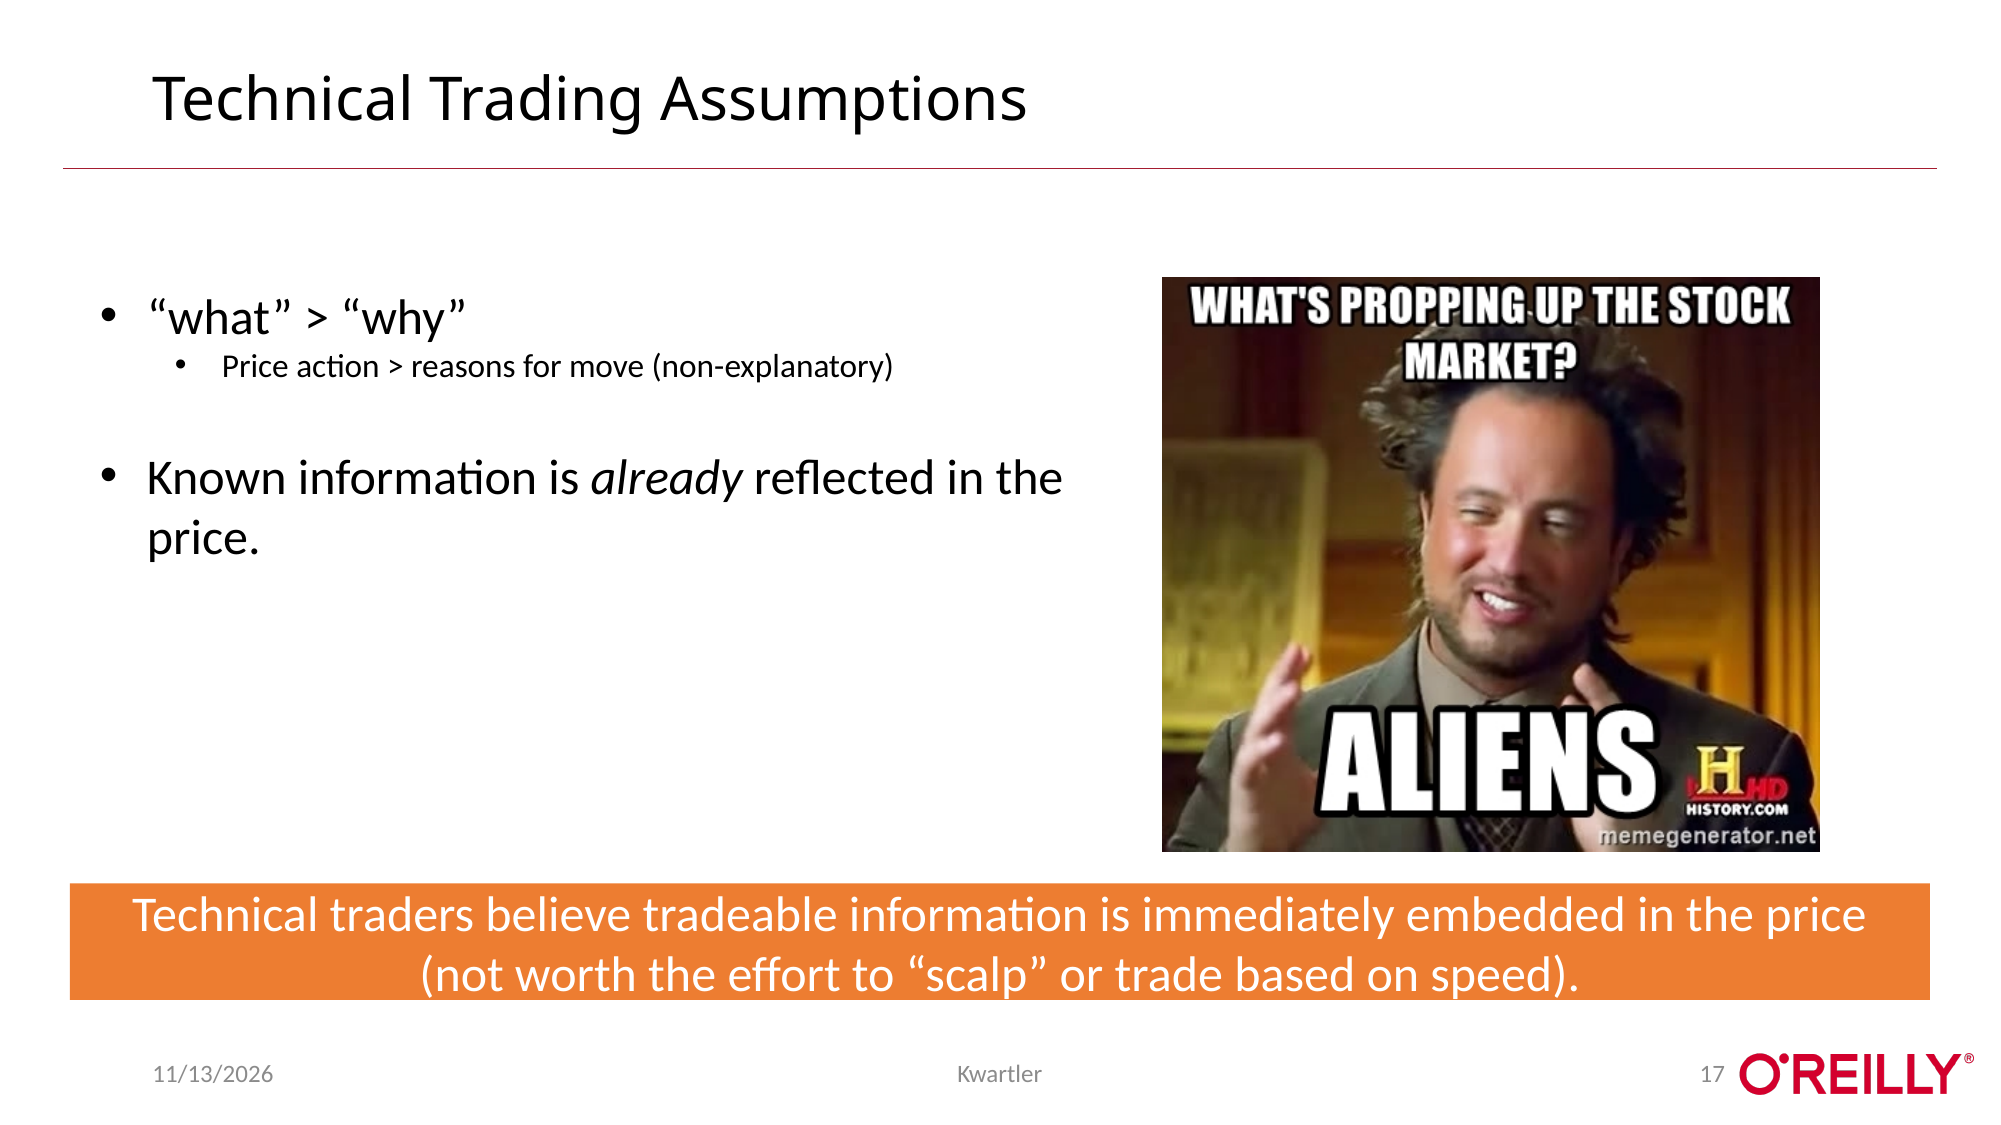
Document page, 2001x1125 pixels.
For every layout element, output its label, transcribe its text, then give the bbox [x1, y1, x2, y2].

picture [1741, 1050, 1975, 1096]
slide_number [137, 1042, 588, 1103]
footer Kwartler [662, 1042, 1338, 1103]
text_box Technical traders believe tradeable information is immediately embedded in the price (not worth the effort to “scalp” or trade based on speed). [69, 882, 1931, 1001]
picture [1162, 277, 1820, 852]
title Technical Trading Assumptions [137, 59, 1863, 142]
text_box 17 [1412, 1042, 1741, 1103]
text_box “what” > “why” Price action > reasons for move (non-explanatory) Known information is already reflected in the price. [85, 277, 1090, 572]
